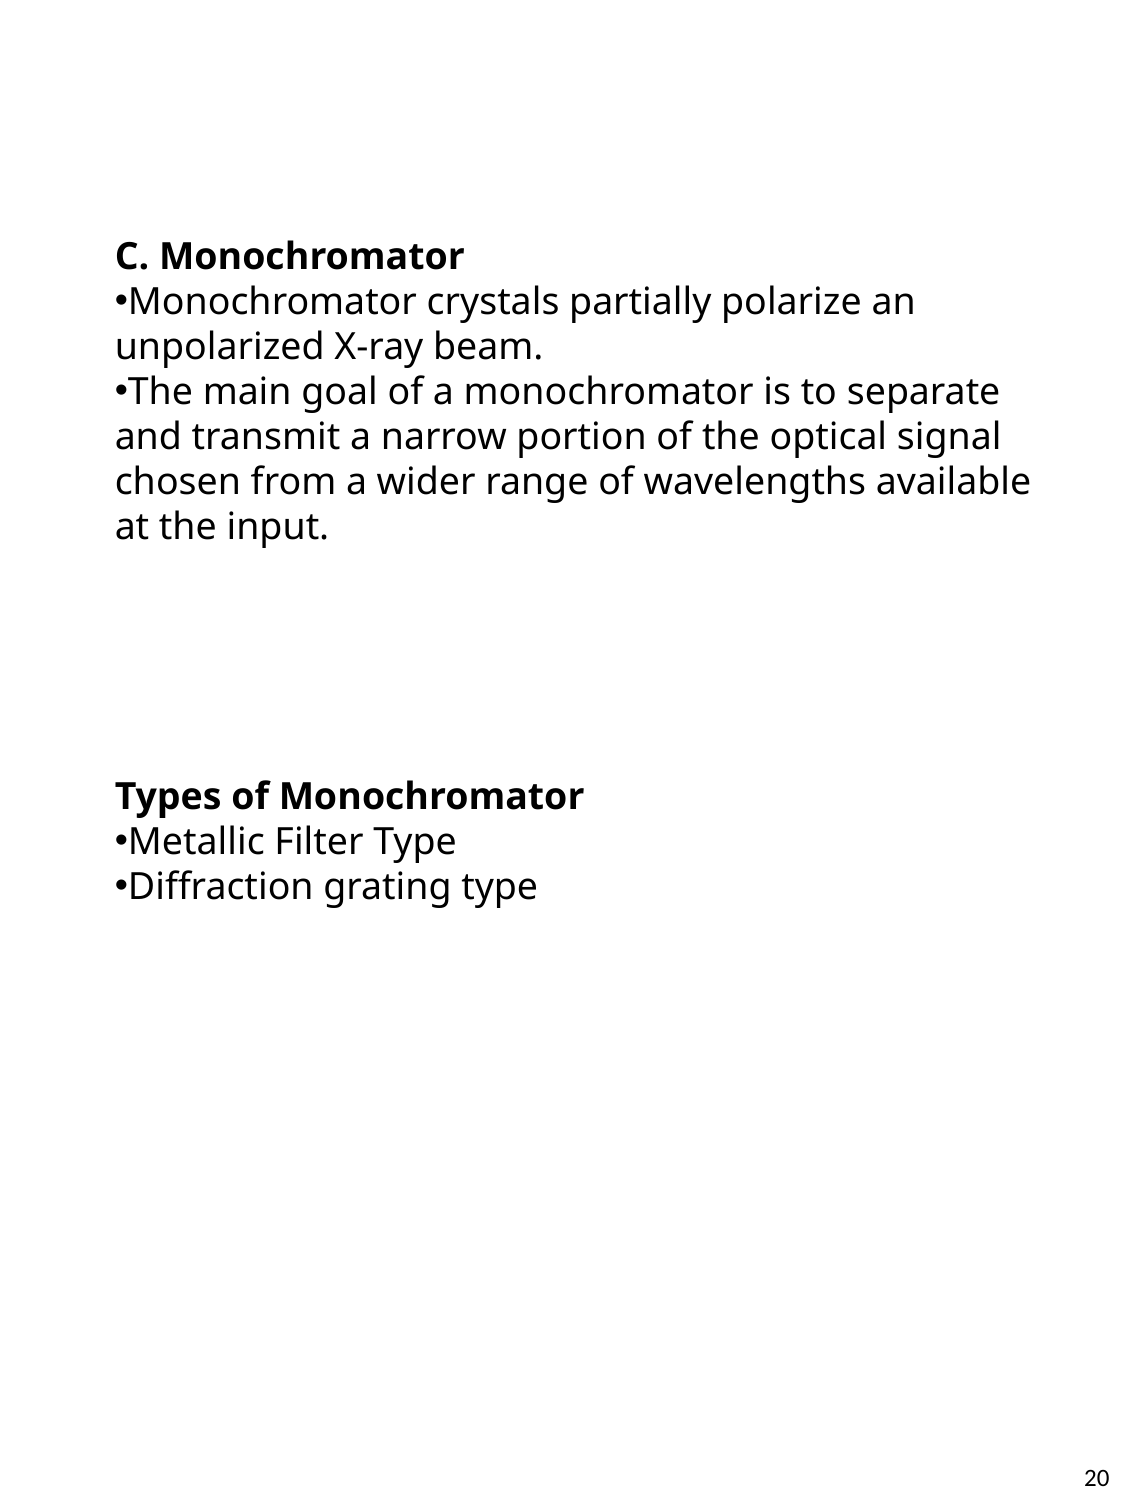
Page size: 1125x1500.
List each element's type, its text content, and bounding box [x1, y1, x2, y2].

text_box C. Monochromator Monochromator crystals partially polarize an unpolarized X-ray beam. The main goal of a monochromator is to separate and transmit a narrow portion of the optical signal chosen from a wider range of wavelengths available at the input. Types of Monochromator Metallic Filter Type Diffraction grating type [99, 224, 1050, 915]
slide_number 20 [1077, 1465, 1116, 1500]
